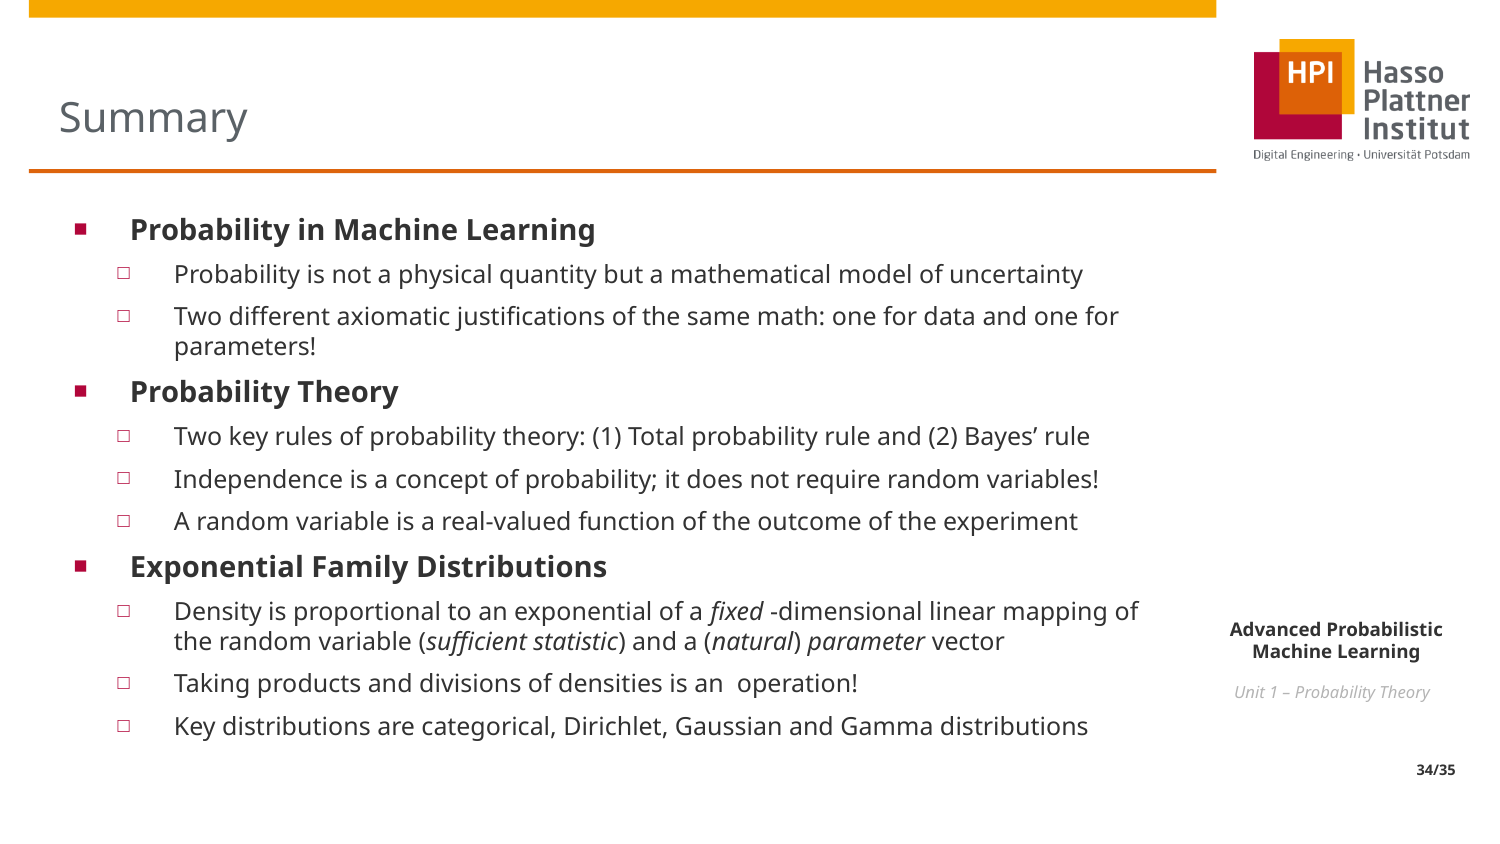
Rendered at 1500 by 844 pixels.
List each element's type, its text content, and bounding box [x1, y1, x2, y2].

picture [1254, 39, 1470, 161]
title Summary [58, 17, 1187, 170]
